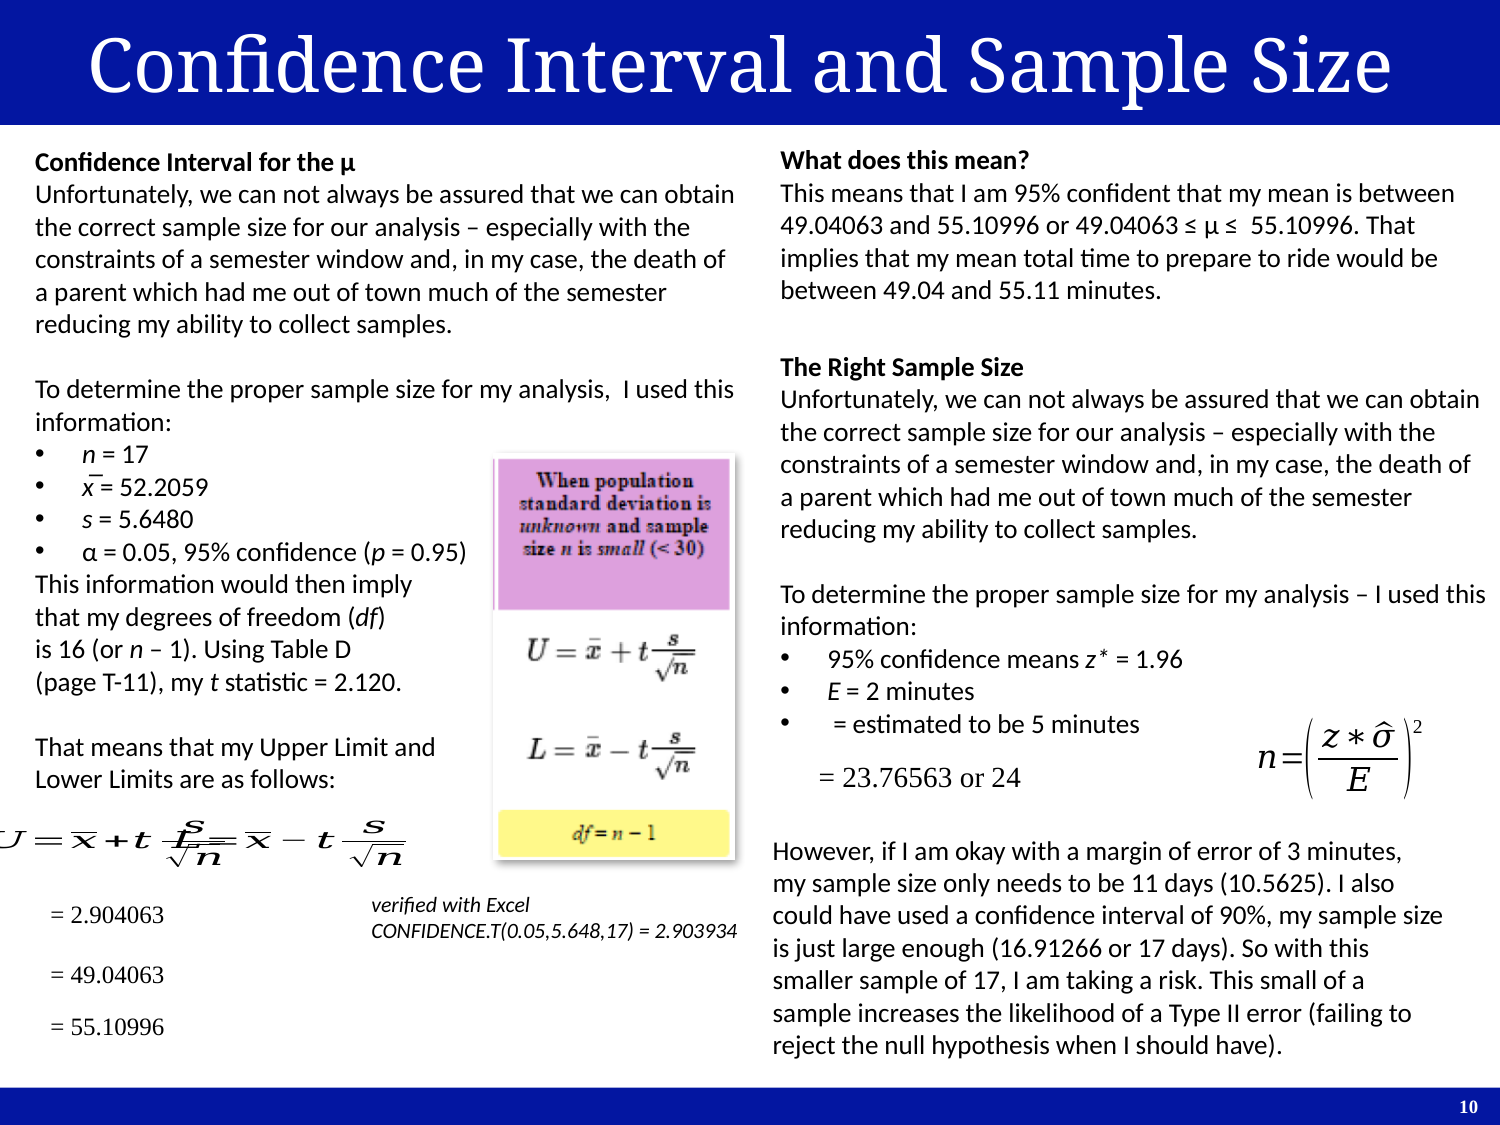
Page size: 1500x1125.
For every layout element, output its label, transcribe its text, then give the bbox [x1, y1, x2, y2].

text_box However, if I am okay with a margin of error of 3 minutes, my sample size only needs to be 11 days (10.5625). I also could have used a confidence interval of 90%, my sample size is just large enough (16.91266 or 17 days). So with this smaller sample of 17, I am taking a risk. This small of a sample increases the likelihood of a Type II error (failing to reject the null hypothesis when I should have). [757, 825, 1461, 1068]
text_box verified with Excel CONFIDENCE.T(0.05,5.648,17) = 2.903934 [356, 882, 757, 951]
title Confidence Interval and Sample Size [47, 0, 1437, 125]
picture [493, 453, 735, 861]
text_box What does this mean? This means that I am 95% confident that my mean is between 49.04063 and 55.10996 or 49.04063 ≤ µ ≤ 55.10996. That implies that my mean total time to prepare to ride would be between 49.04 and 55.11 minutes. [765, 135, 1500, 313]
text_box Confidence Interval for the µ Unfortunately, we can not always be assured that we can obtain the correct sample size for our analysis – especially with the constraints of a semester window and, in my case, the death of a parent which had me out of town much of the semester reducing my ability to collect samples. To determine the proper sample size for my analysis, I used this information: n = 17 x̅ = 52.2059 s = 5.6480 α = 0.05, 95% confidence (p = 0.95) This information would then imply that my degrees of freedom (df) is 16 (or n – 1). Using Table D (page T-11), my t statistic = 2.120. That means that my Upper Limit and Lower Limits are as follows: [20, 137, 750, 834]
